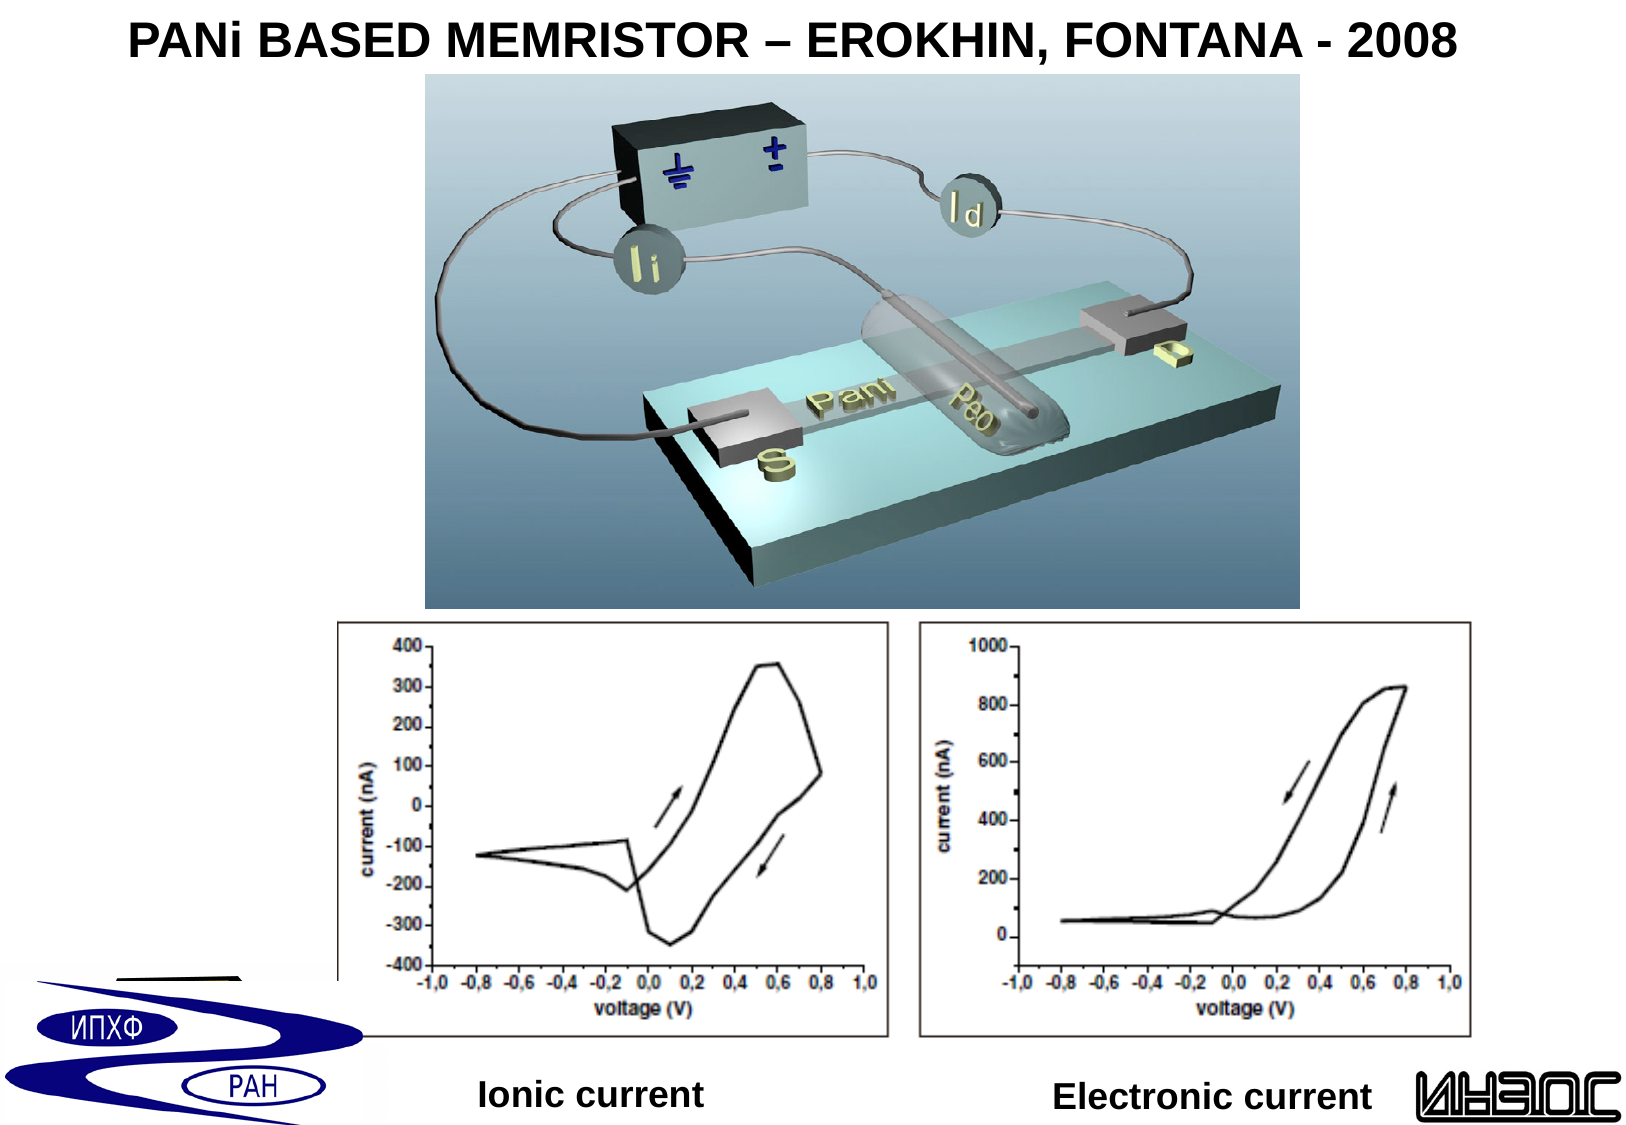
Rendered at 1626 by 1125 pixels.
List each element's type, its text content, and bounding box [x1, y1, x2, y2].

picture [1412, 1068, 1625, 1125]
picture [424, 74, 1301, 609]
text_box Ionic current [462, 1062, 838, 1123]
picture [0, 620, 1482, 1125]
text_box Electronic current [1037, 1064, 1400, 1125]
text_box PANi BASED MEMRISTOR – EROKHIN, FONTANA - 2008 [112, 0, 1625, 75]
